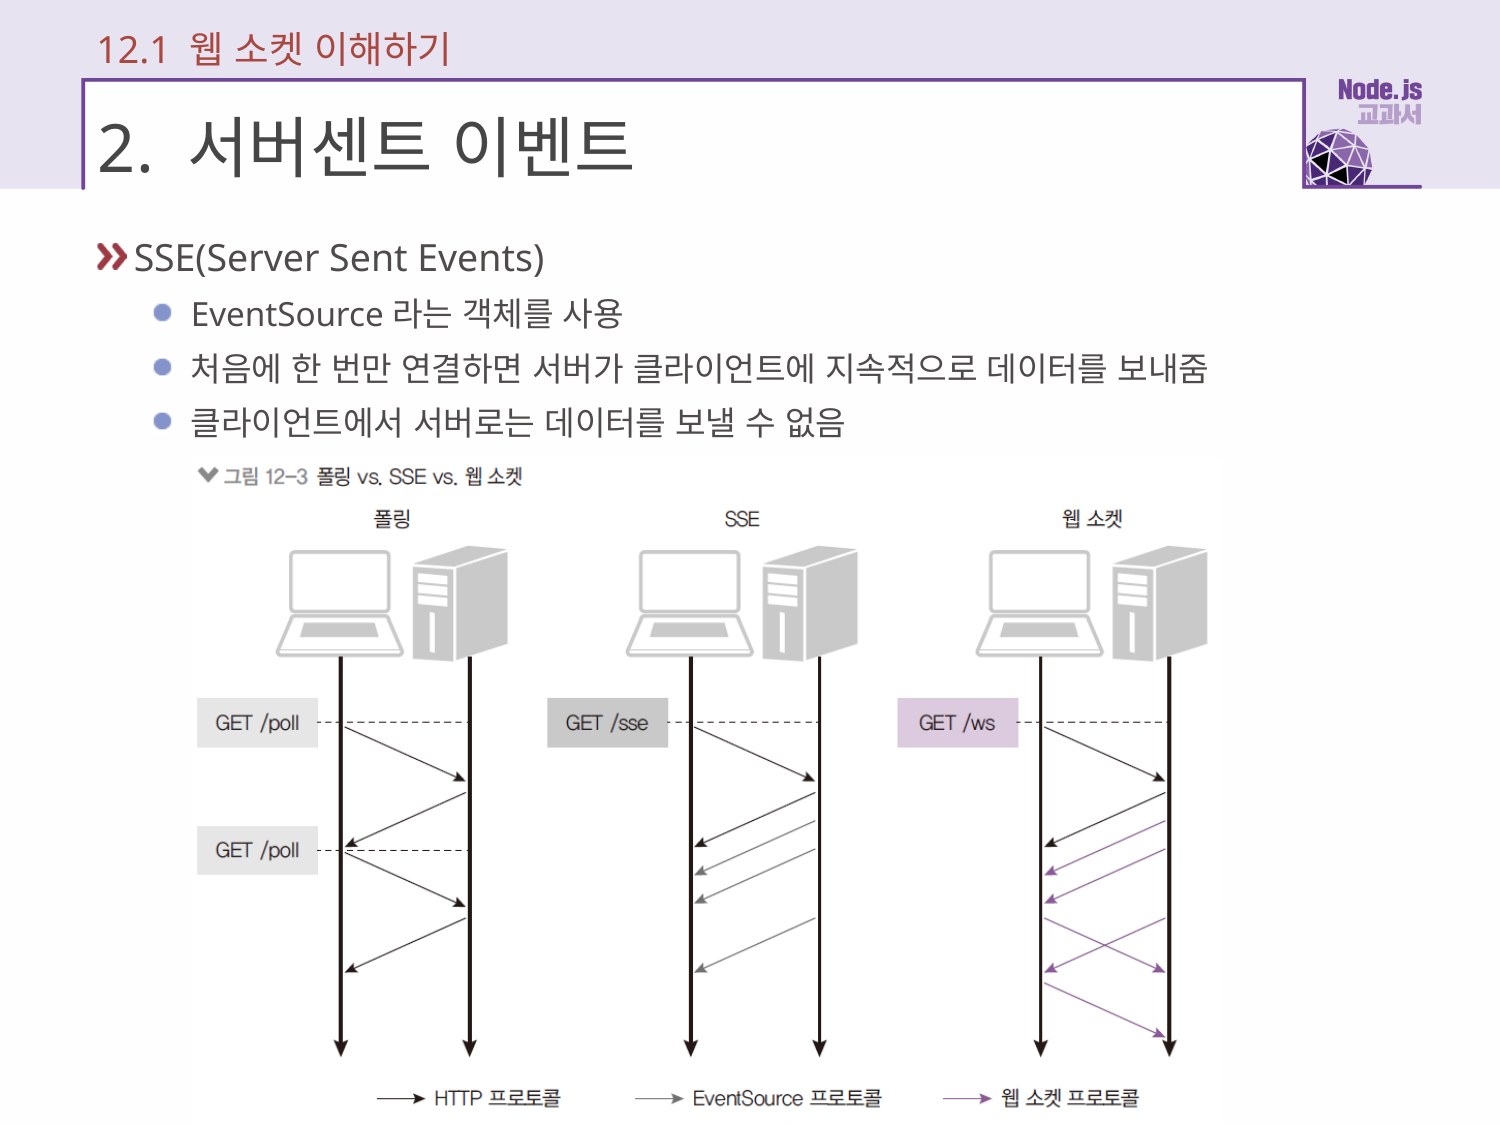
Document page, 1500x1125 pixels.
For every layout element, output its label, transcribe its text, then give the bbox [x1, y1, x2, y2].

list SSE(Server Sent Events) EventSource라는 객체를 사용 처음에 한 번만 연결하면 서버가 클라이언트에 지속적으로 데이터를 보내줌 클라이언트에서 서버로는 데이터를 보낼 수 없음 [81, 222, 1412, 1037]
picture [0, 0, 1500, 1125]
text_box 12.1 웹 소켓 이해하기 [81, 14, 807, 62]
title 2. 서버센트 이벤트 [82, 61, 1413, 193]
